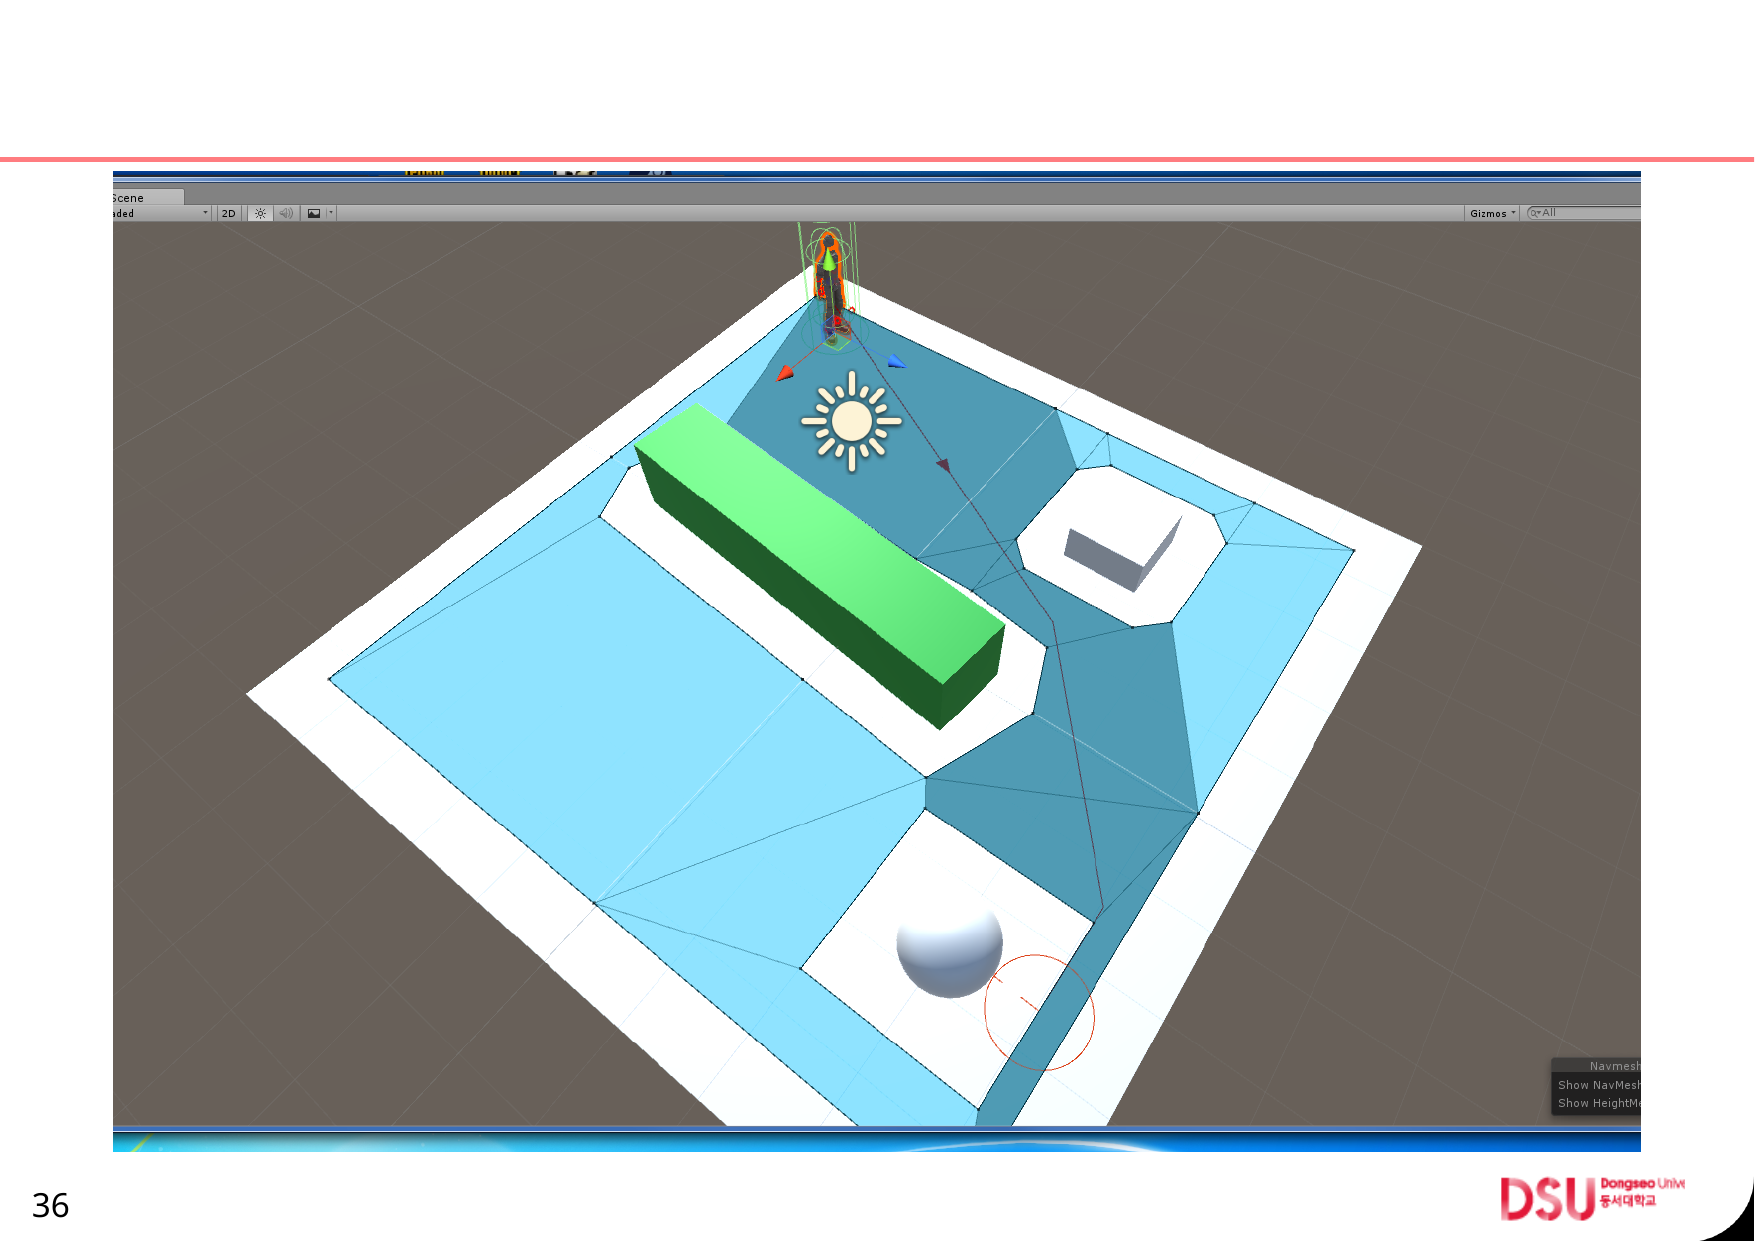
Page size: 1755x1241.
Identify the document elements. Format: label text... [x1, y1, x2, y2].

slide_number 36 [14, 1175, 181, 1228]
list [113, 171, 1641, 1153]
picture [1500, 1175, 1754, 1241]
